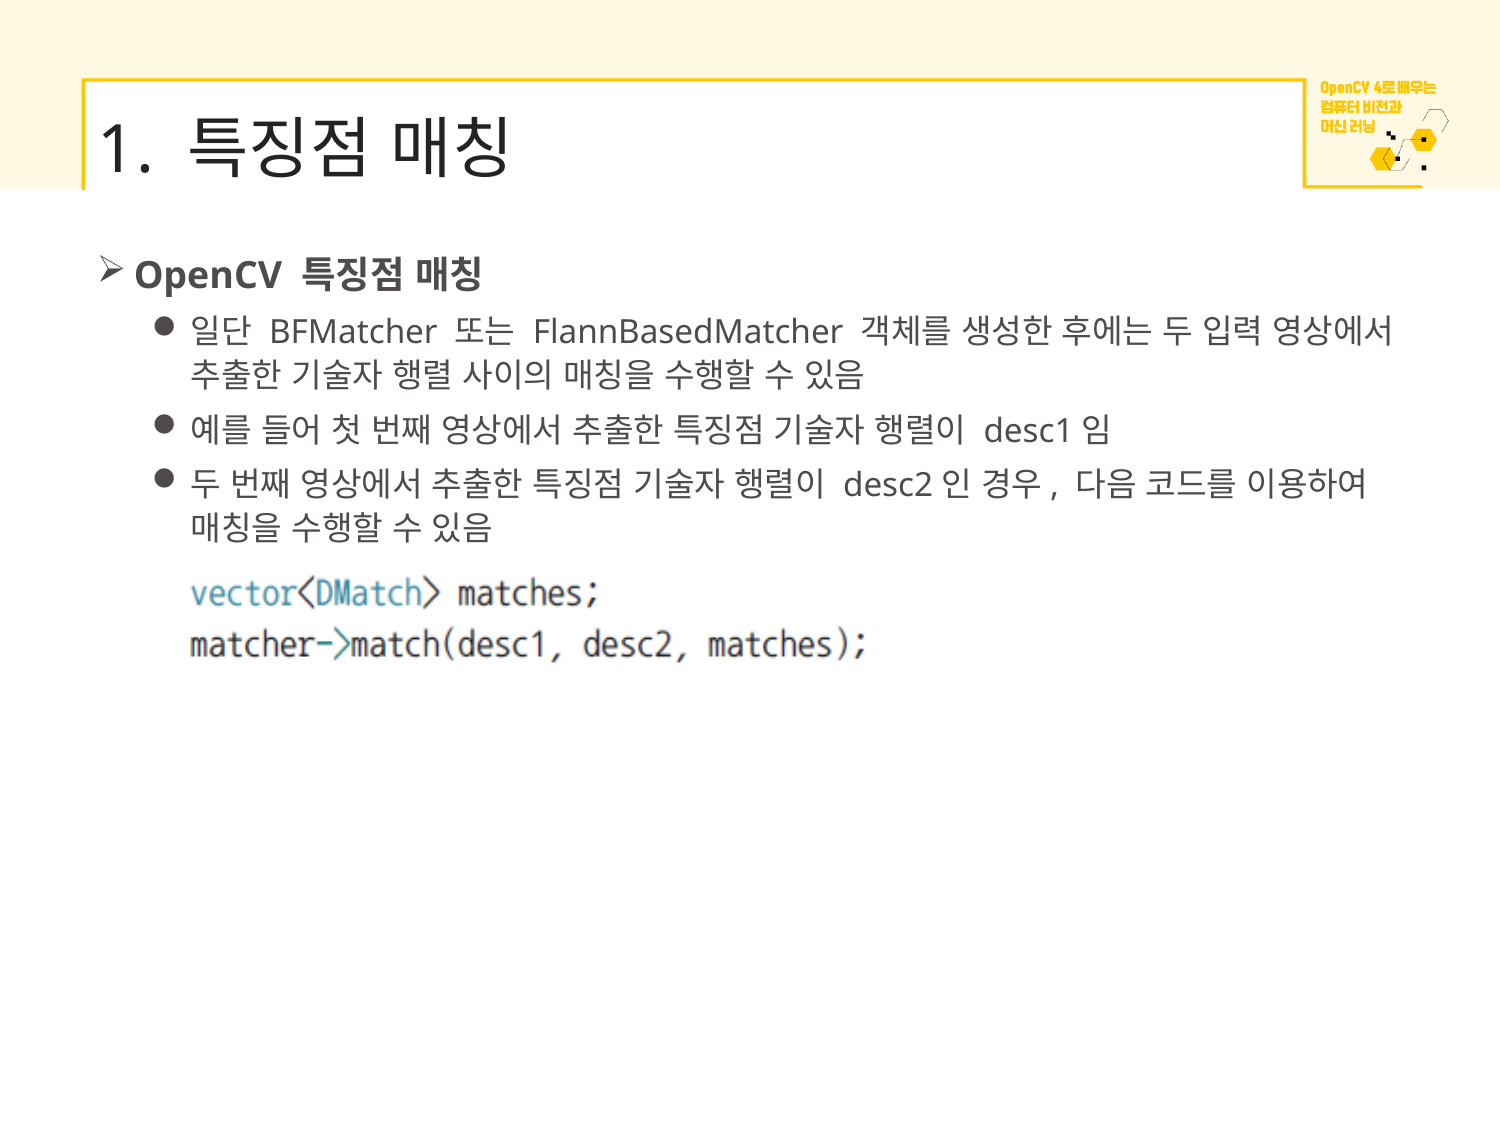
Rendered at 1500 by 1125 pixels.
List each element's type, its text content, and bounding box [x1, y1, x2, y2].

list OpenCV 특징점 매칭 일단 BFMatcher 또는 FlannBasedMatcher 객체를 생성한 후에는 두 입력 영상에서 추출한 기술자 행렬 사이의 매칭을 수행할 수 있음 예를 들어 첫 번째 영상에서 추출한 특징점 기술자 행렬이 desc1임 두 번째 영상에서 추출한 특징점 기술자 행렬이 desc2인 경우, 다음 코드를 이용하여 매칭을 수행할 수 있음 [81, 239, 1412, 1054]
picture [0, 0, 1500, 1125]
title 1. 특징점 매칭 [82, 61, 1413, 193]
